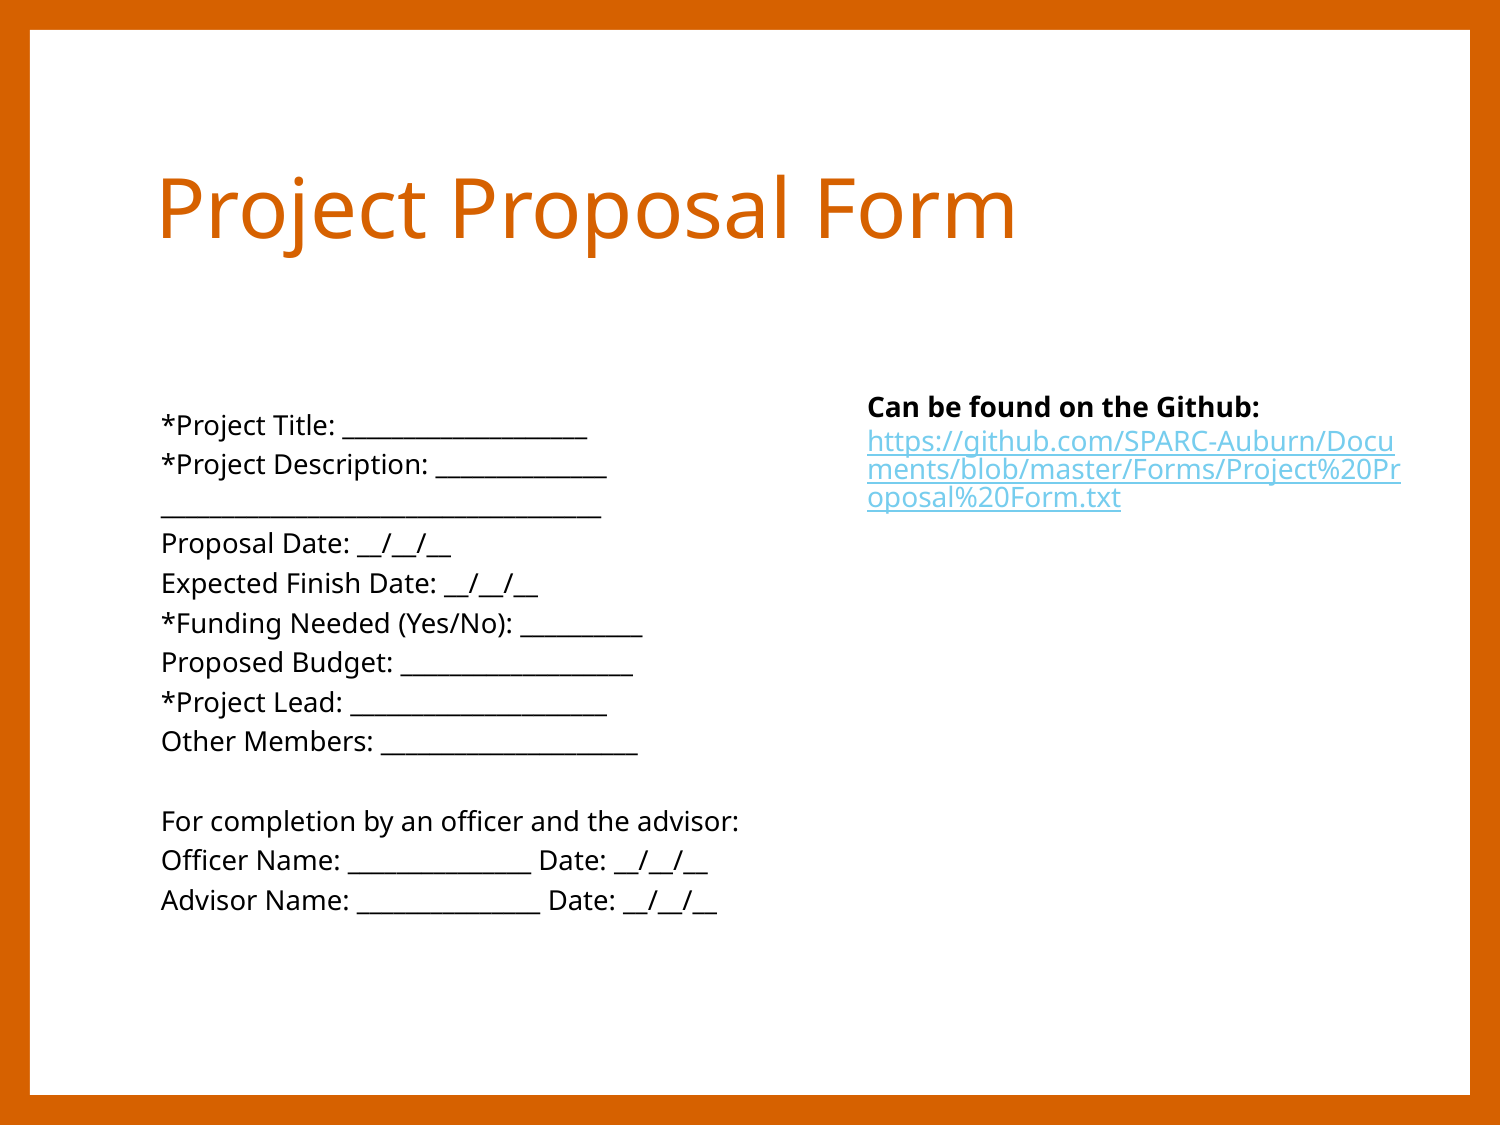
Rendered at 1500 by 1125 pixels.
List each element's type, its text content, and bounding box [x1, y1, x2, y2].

text_box Can be found on the Github: https://github.com/SPARC-Auburn/Documents/blob/master/Forms/Project%20Proposal%20Form.txt [852, 382, 1417, 503]
list *Project Title: ____________________ *Project Description: ______________ ____________________________________ Proposal Date: __/__/__ Expected Finish Date: __/__/__ *Funding Needed (Yes/No): __________ Proposed Budget: ___________________ *Project Lead: _____________________ Other Members: _____________________ For completion by an officer and the advisor: Officer Name: _______________ Date: __/__/__ Advisor Name: _______________ Date: __/__/__ [140, 393, 788, 938]
title Project Proposal Form [140, 99, 1356, 323]
